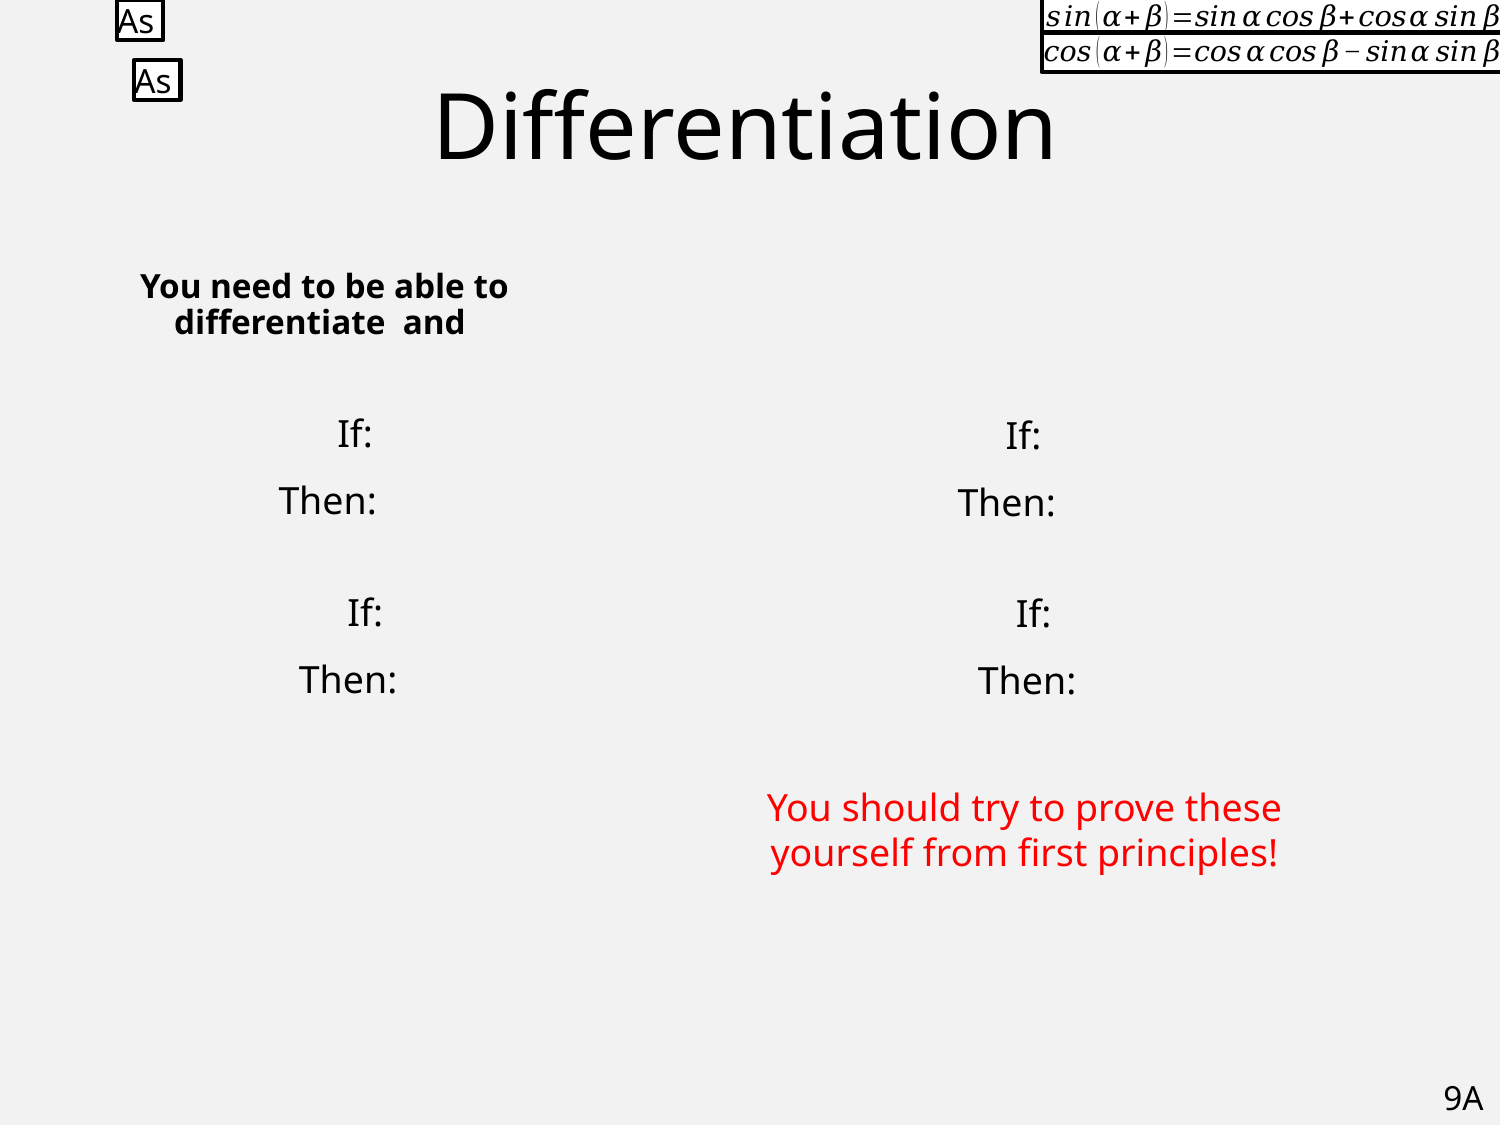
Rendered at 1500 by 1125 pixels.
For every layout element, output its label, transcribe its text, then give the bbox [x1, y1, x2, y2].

text_box 9A [1428, 1069, 1500, 1125]
title Differentiation [98, 21, 1393, 239]
text_box You should try to prove these yourself from first principles! [699, 777, 1350, 882]
